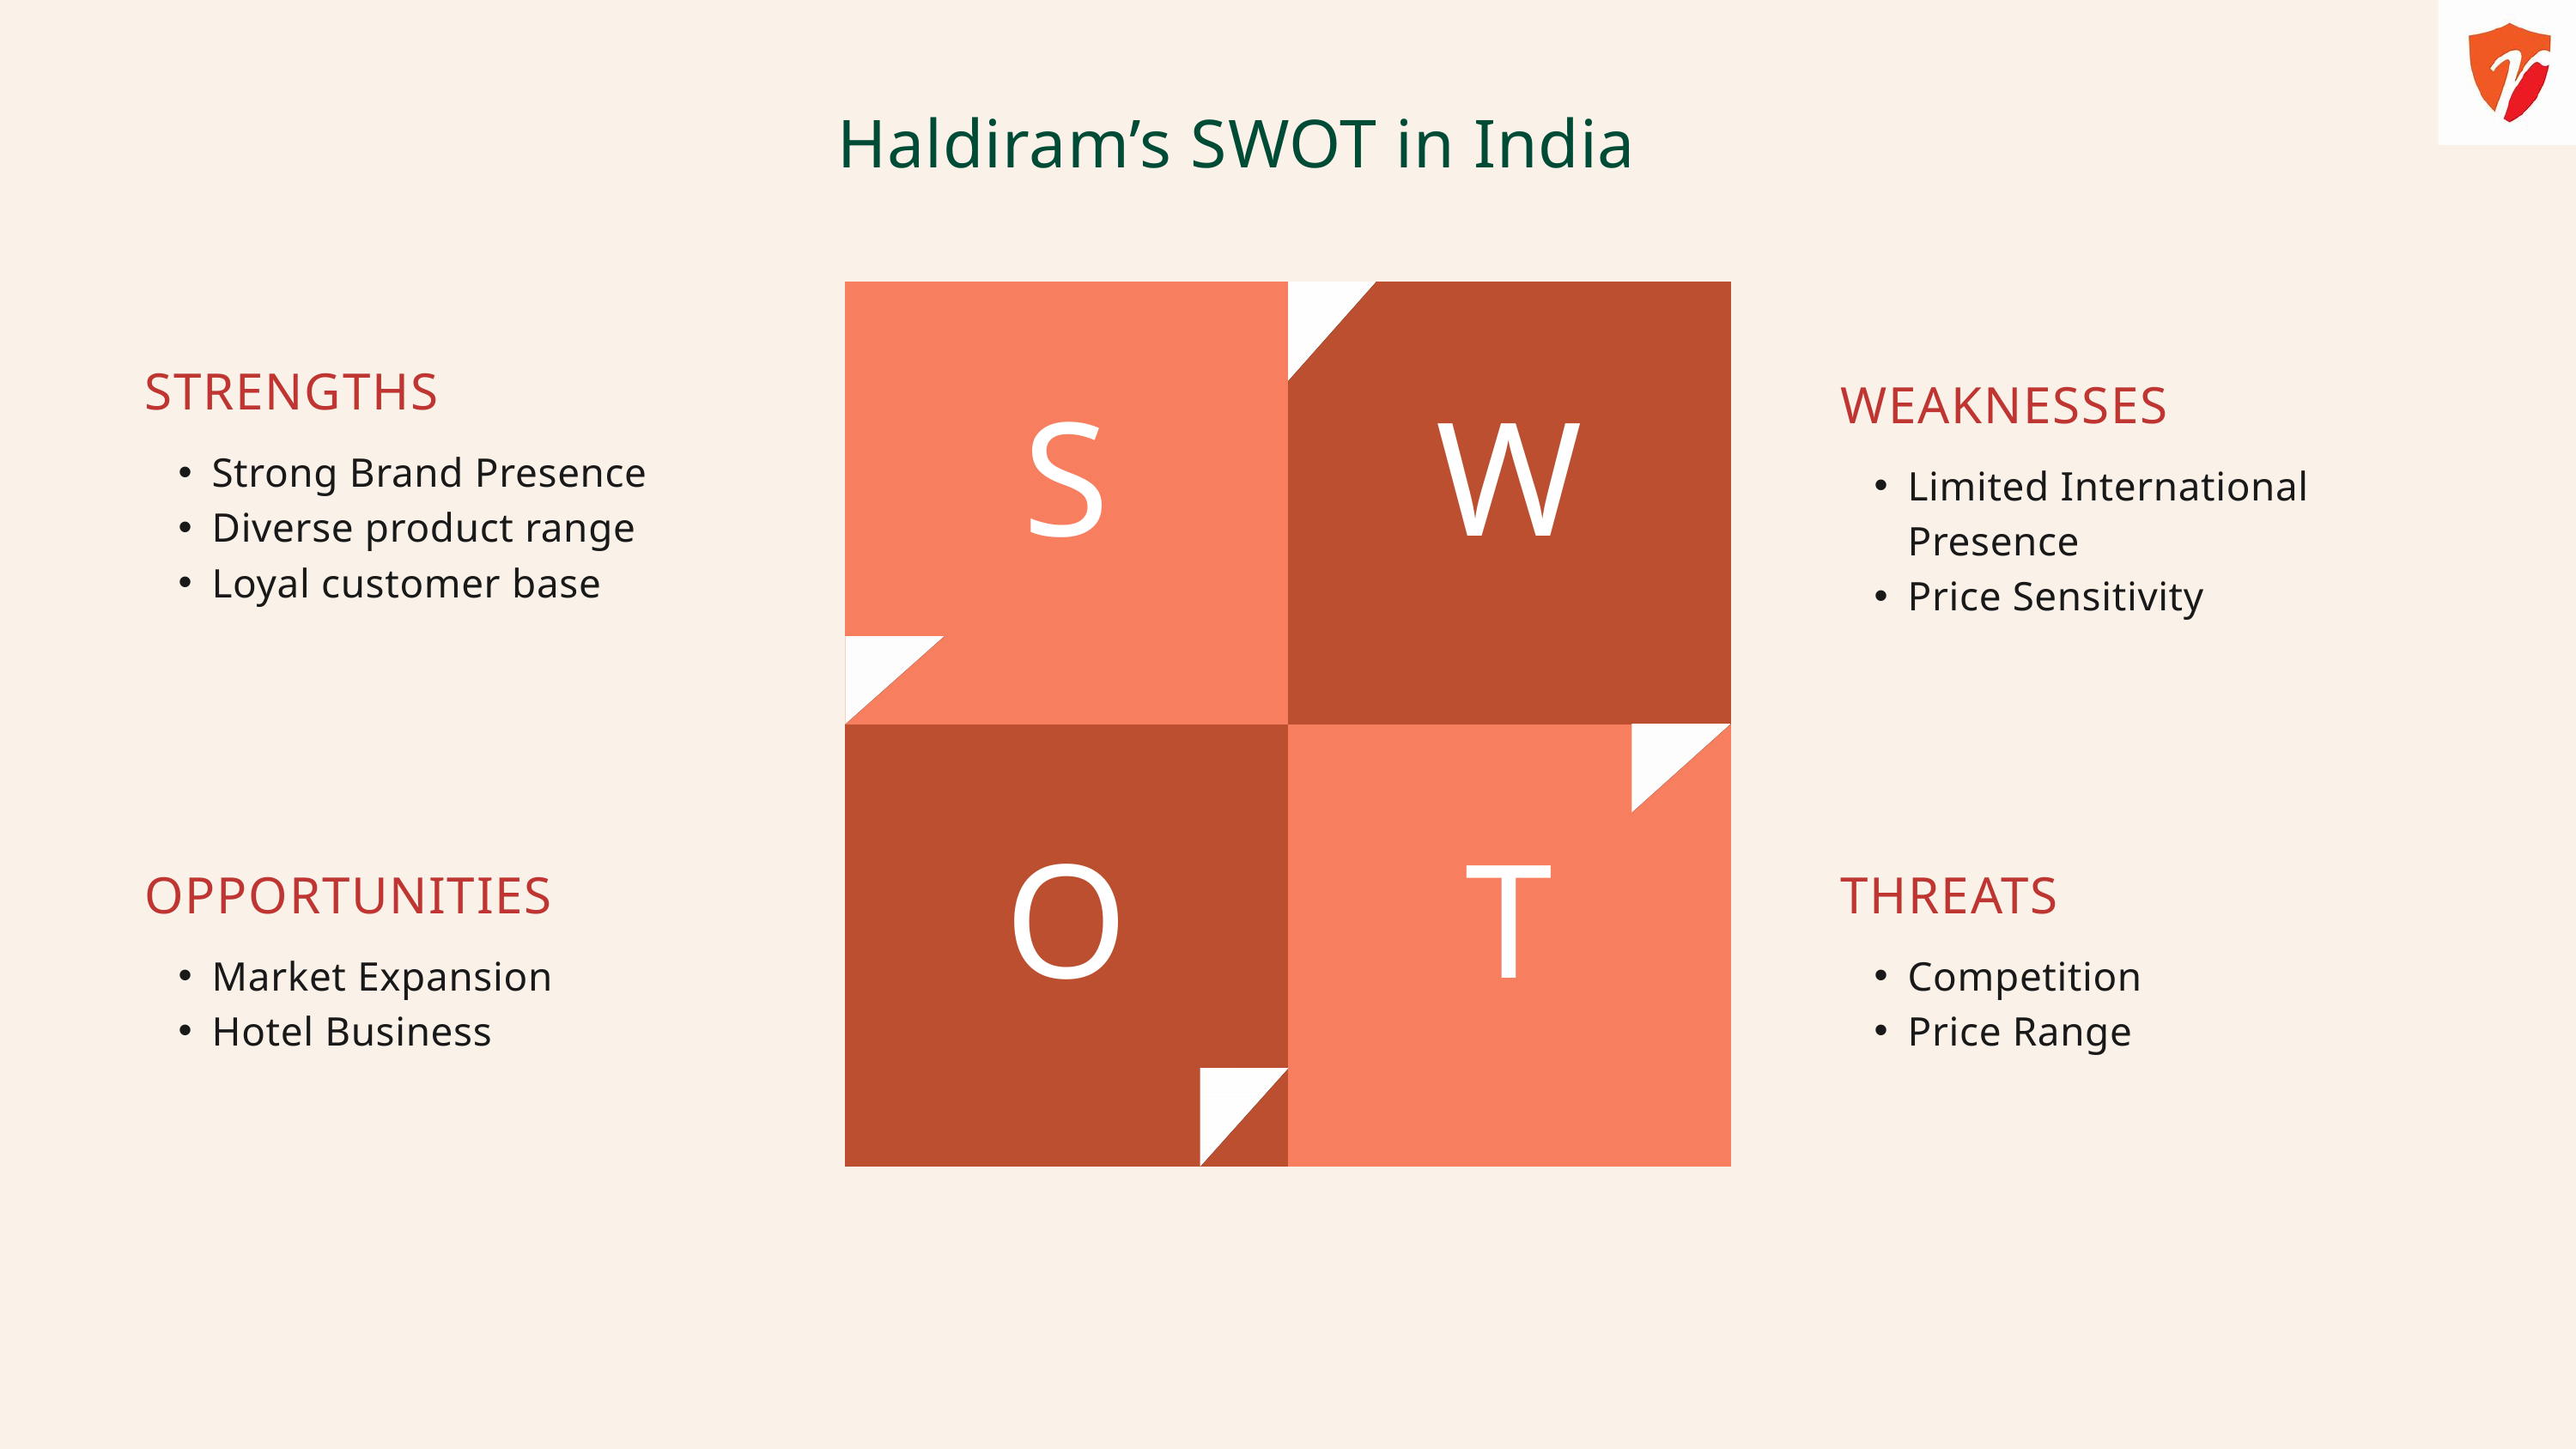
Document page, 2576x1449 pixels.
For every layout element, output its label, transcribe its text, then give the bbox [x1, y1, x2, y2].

text_box Haldiram’s SWOT in India [837, 88, 2024, 181]
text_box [1287, 724, 1731, 1167]
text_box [845, 281, 1286, 724]
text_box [1840, 861, 2432, 1051]
text_box [2438, 0, 2576, 145]
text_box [1287, 281, 1731, 724]
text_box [144, 357, 736, 602]
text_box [845, 724, 1283, 1167]
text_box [1840, 371, 2432, 615]
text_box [144, 861, 736, 1051]
